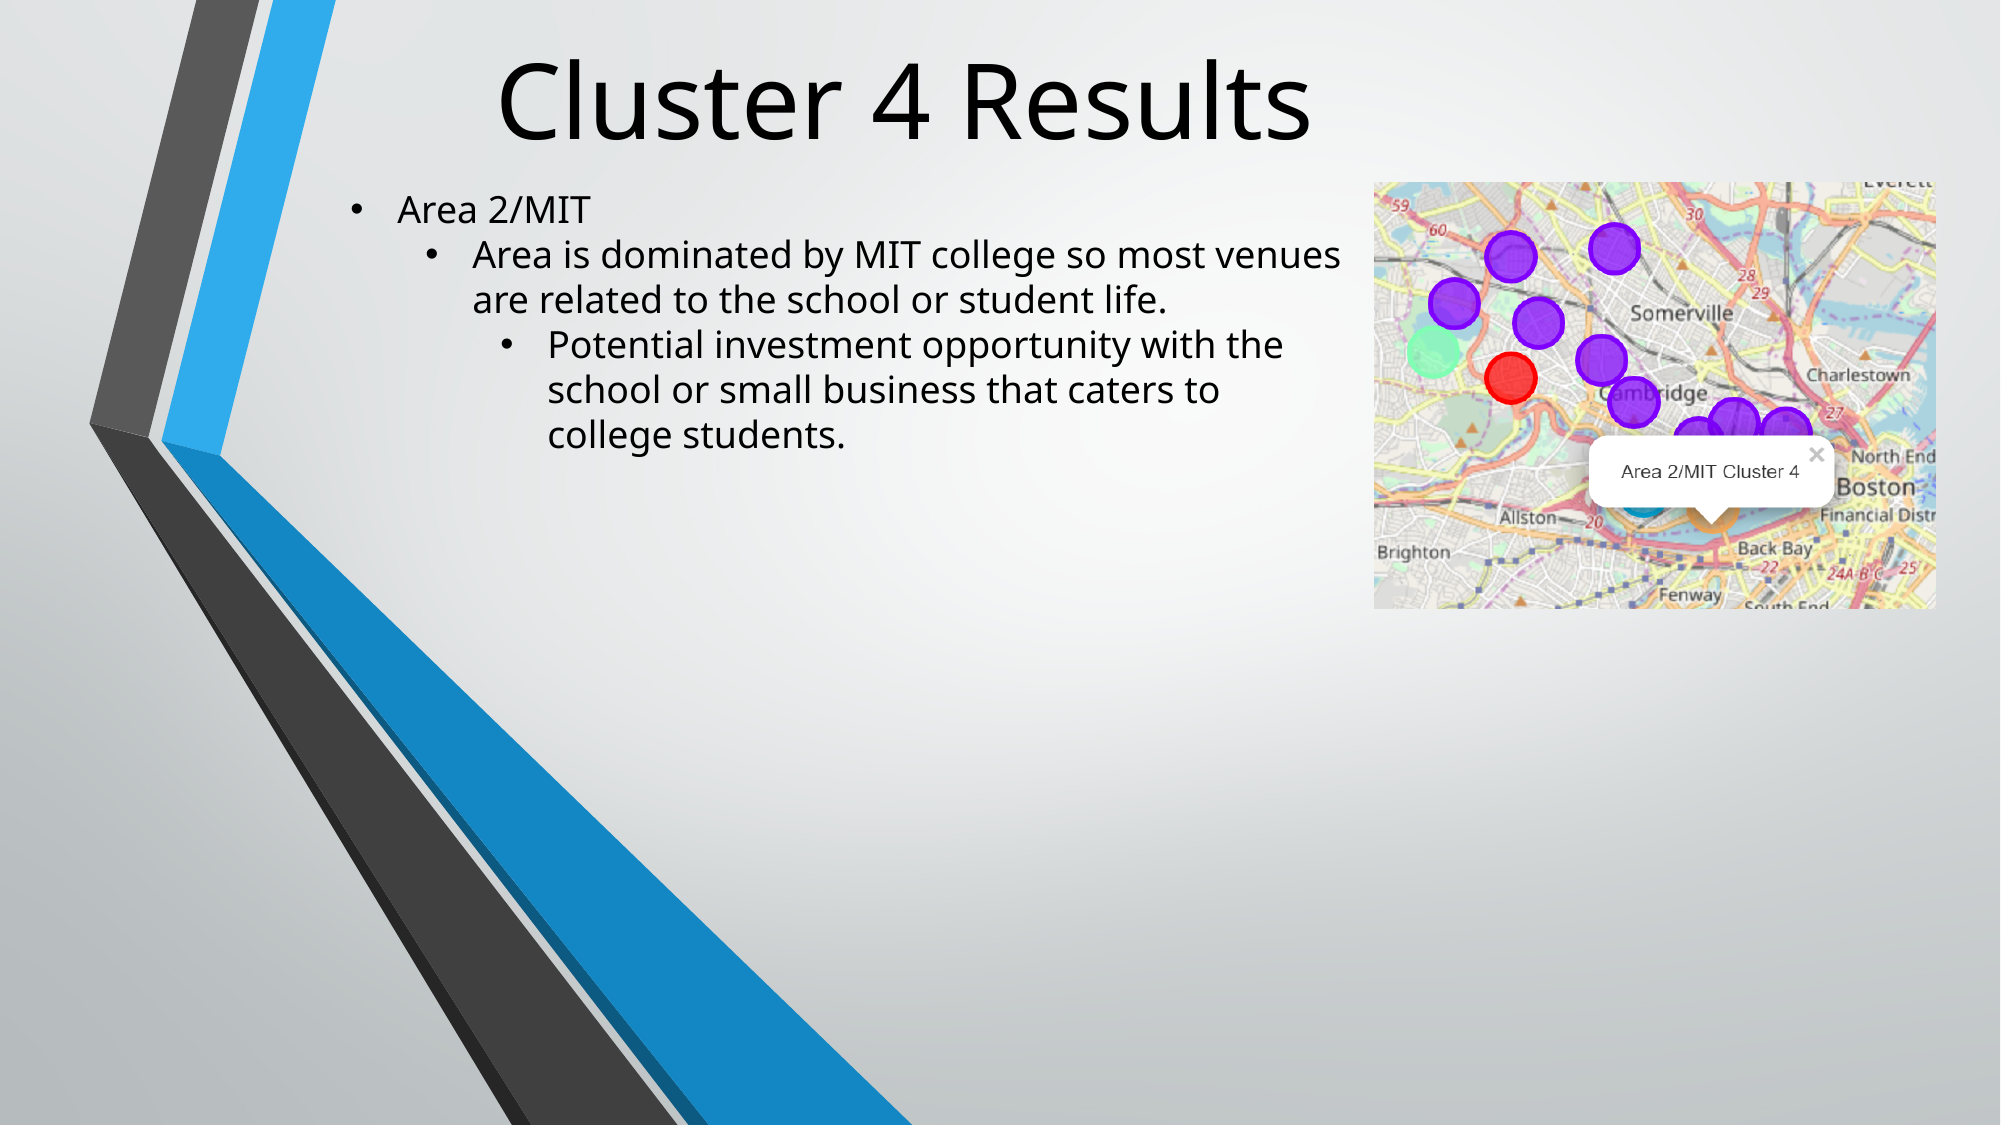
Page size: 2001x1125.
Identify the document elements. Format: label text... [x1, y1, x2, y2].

subtitle [345, 169, 1980, 622]
picture [1374, 182, 1936, 609]
text_box Area 2/MIT Area is dominated by MIT college so most venues are related to the school or student life. Potential investment opportunity with the school or small business that caters to college students. [335, 178, 1360, 464]
title Cluster 4 Results [480, 26, 1887, 168]
